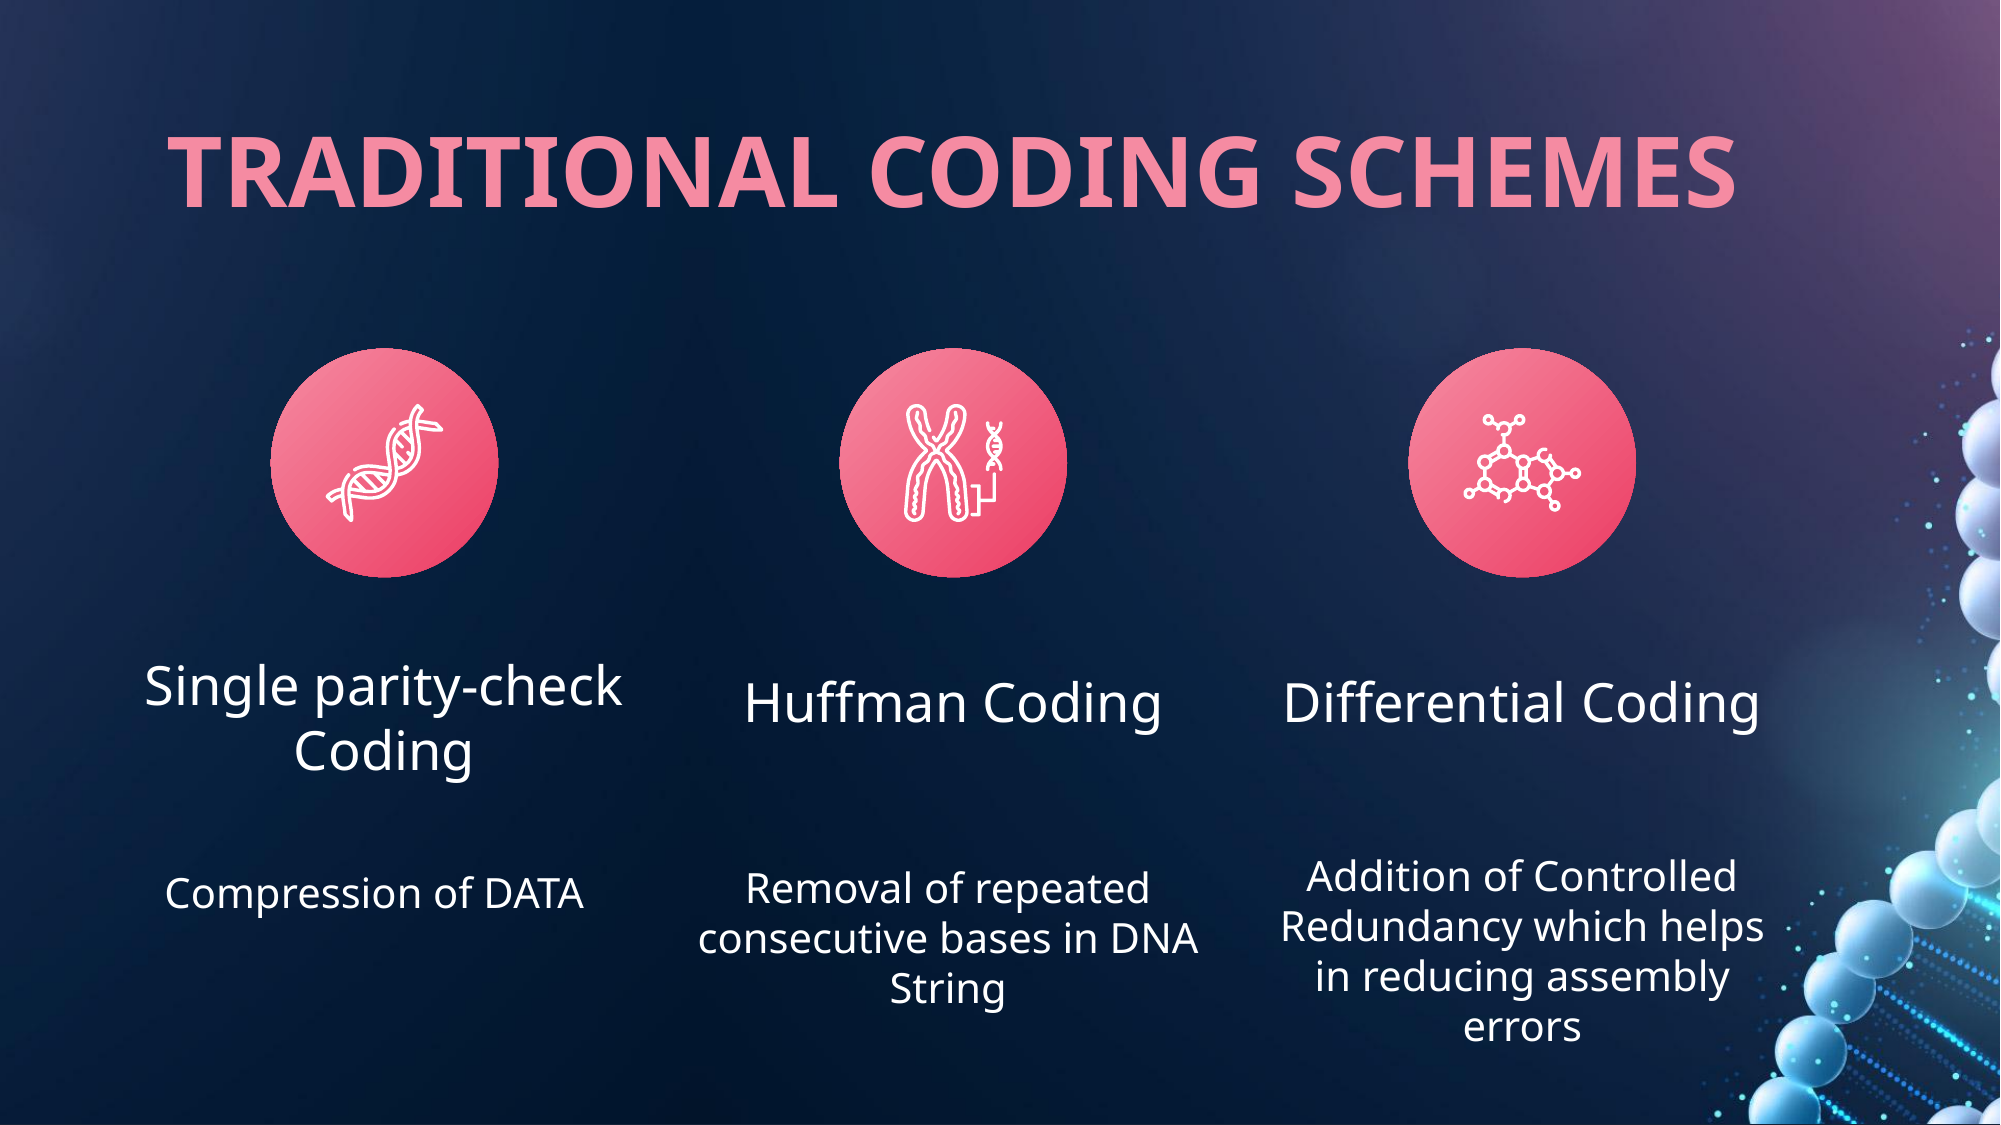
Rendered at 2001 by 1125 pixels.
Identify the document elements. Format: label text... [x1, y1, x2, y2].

picture [0, 0, 2000, 1124]
subtitle Huffman Coding [679, 660, 1227, 741]
subtitle Addition of Controlled Redundancy which helps in reducing assembly errors [1248, 860, 1796, 1040]
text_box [903, 403, 1003, 523]
text_box [839, 348, 1068, 578]
subtitle Single parity-check Coding [110, 614, 659, 818]
text_box [270, 348, 499, 578]
text_box [1408, 348, 1637, 578]
subtitle Compression of DATA [100, 802, 648, 983]
subtitle Differential Coding [1248, 660, 1796, 741]
text_box [325, 403, 444, 522]
subtitle Removal of repeated consecutive bases in DNA String [674, 847, 1222, 1028]
text_box [1463, 414, 1582, 512]
title TRADITIONAL CODING SCHEMES [110, 117, 1796, 218]
